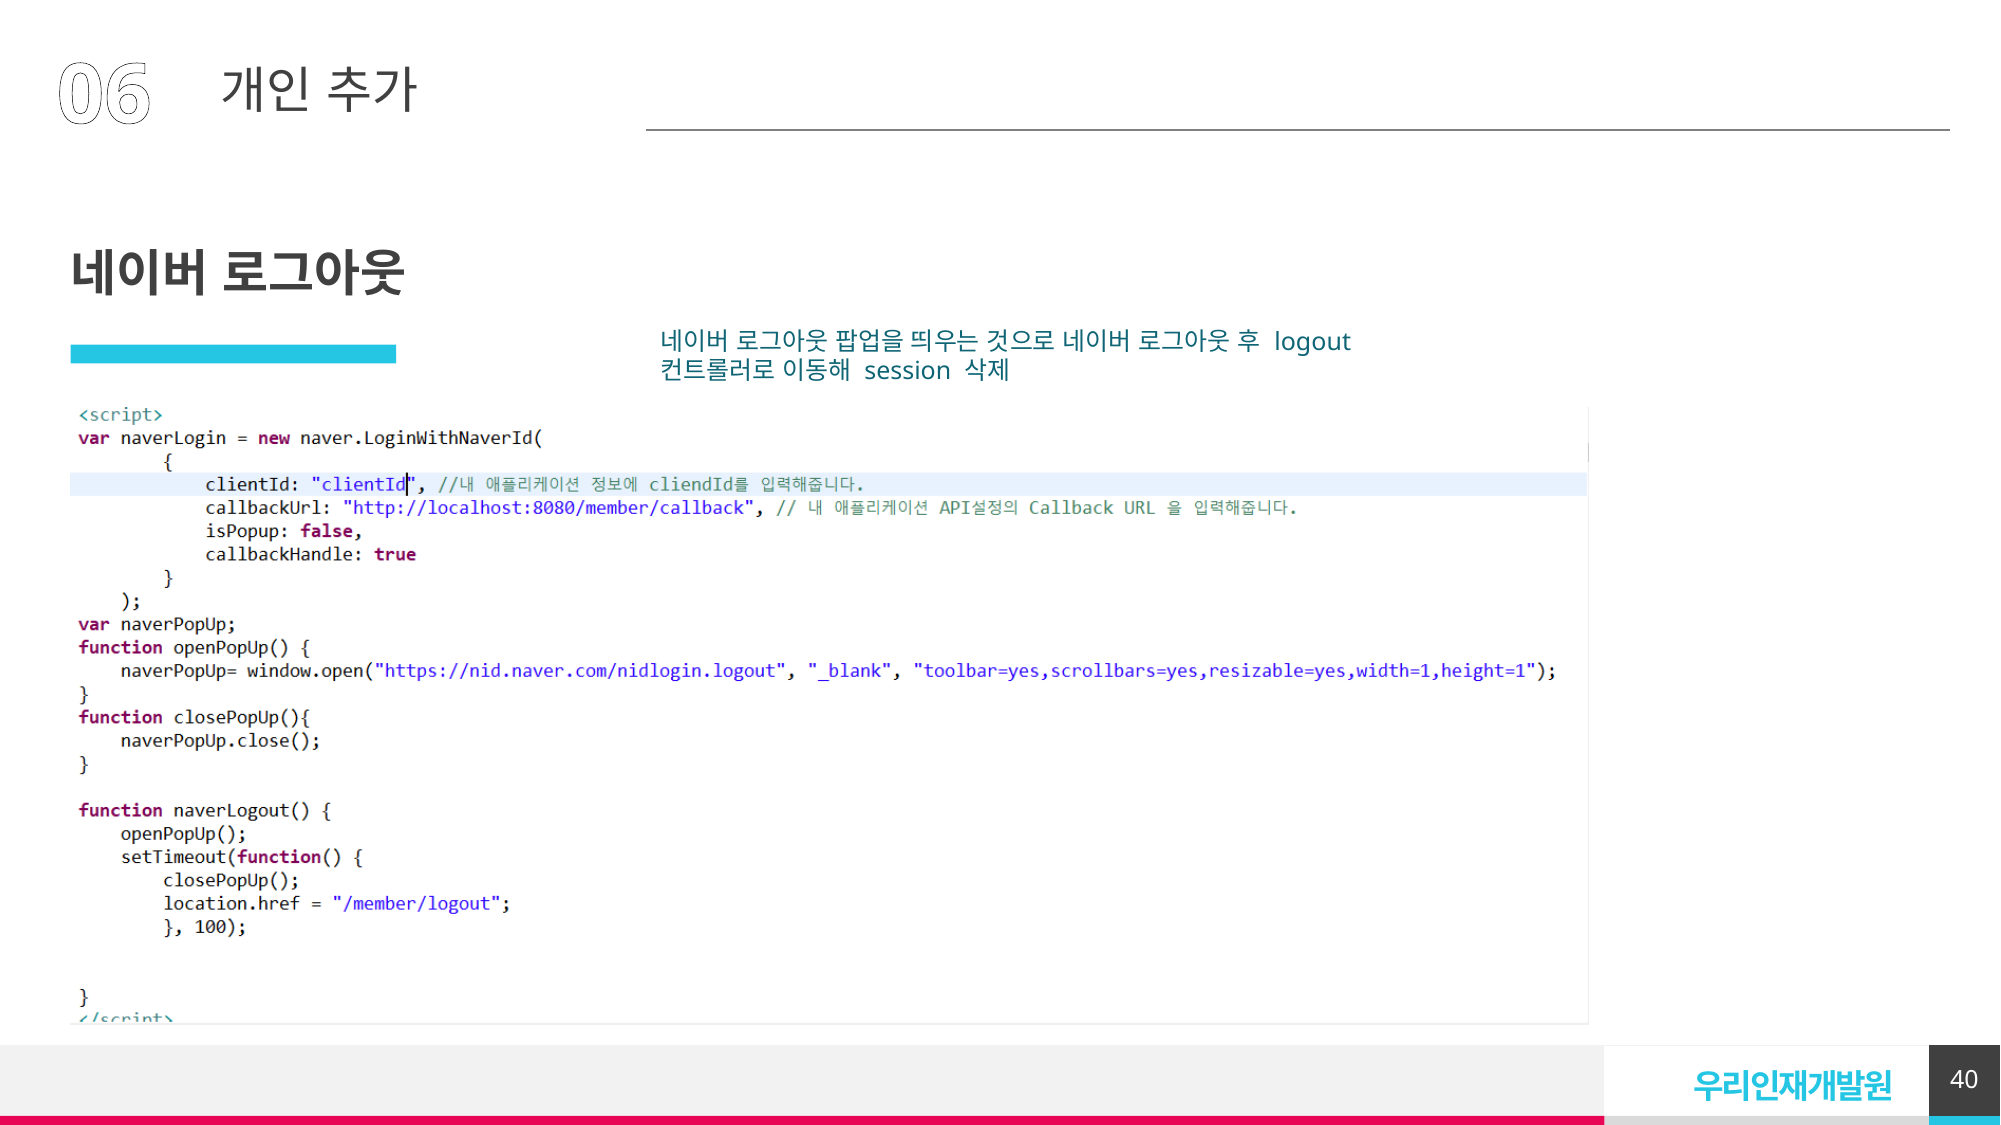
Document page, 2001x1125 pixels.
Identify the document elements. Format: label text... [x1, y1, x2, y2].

text_box 개인 추가 [205, 51, 434, 127]
slide_number 40 [1929, 1045, 2000, 1116]
text_box 06 [41, 32, 233, 148]
text_box [70, 343, 397, 364]
picture [70, 407, 1589, 1025]
list 네이버 로그아웃 [70, 248, 969, 308]
text_box 네이버 로그아웃 팝업을 띄우는 것으로 네이버 로그아웃 후 logout 컨트롤러로 이동해 session 삭제 [645, 317, 1402, 393]
